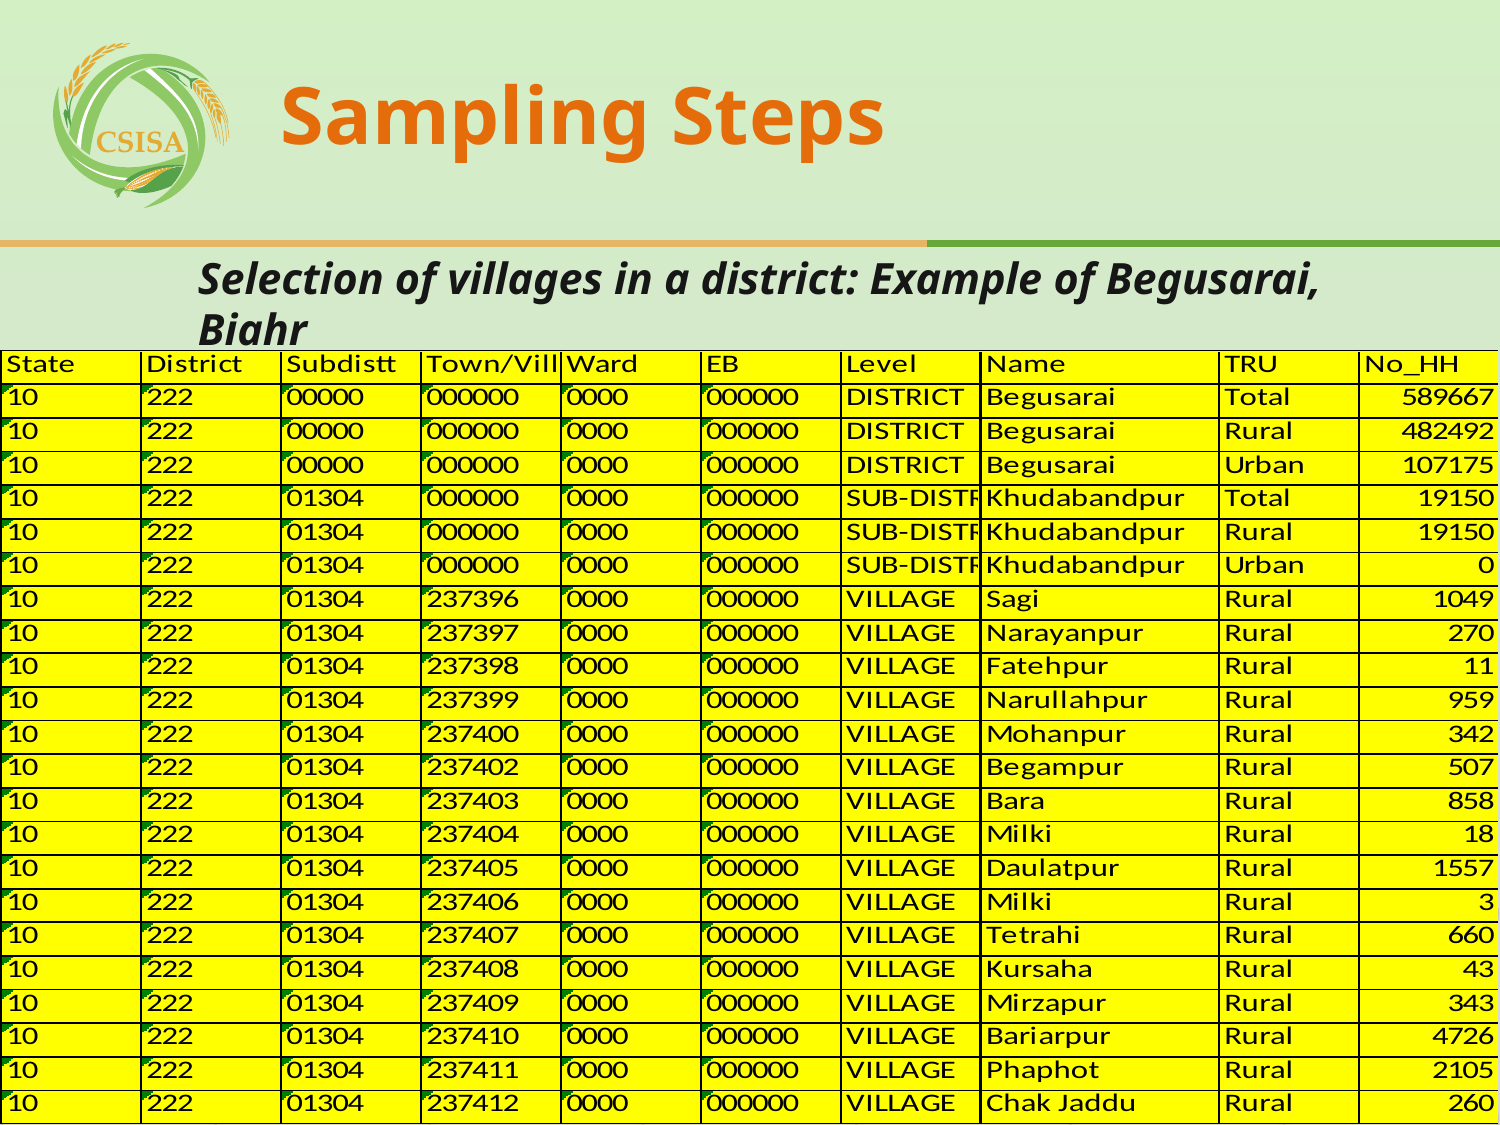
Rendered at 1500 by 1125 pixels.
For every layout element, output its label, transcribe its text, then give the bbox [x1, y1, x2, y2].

picture [0, 349, 1500, 1125]
title Sampling Steps [265, 19, 1409, 207]
list Selection of villages in a district: Example of Begusarai, Biahr Applying PPS on census data 2011 [183, 243, 1423, 348]
